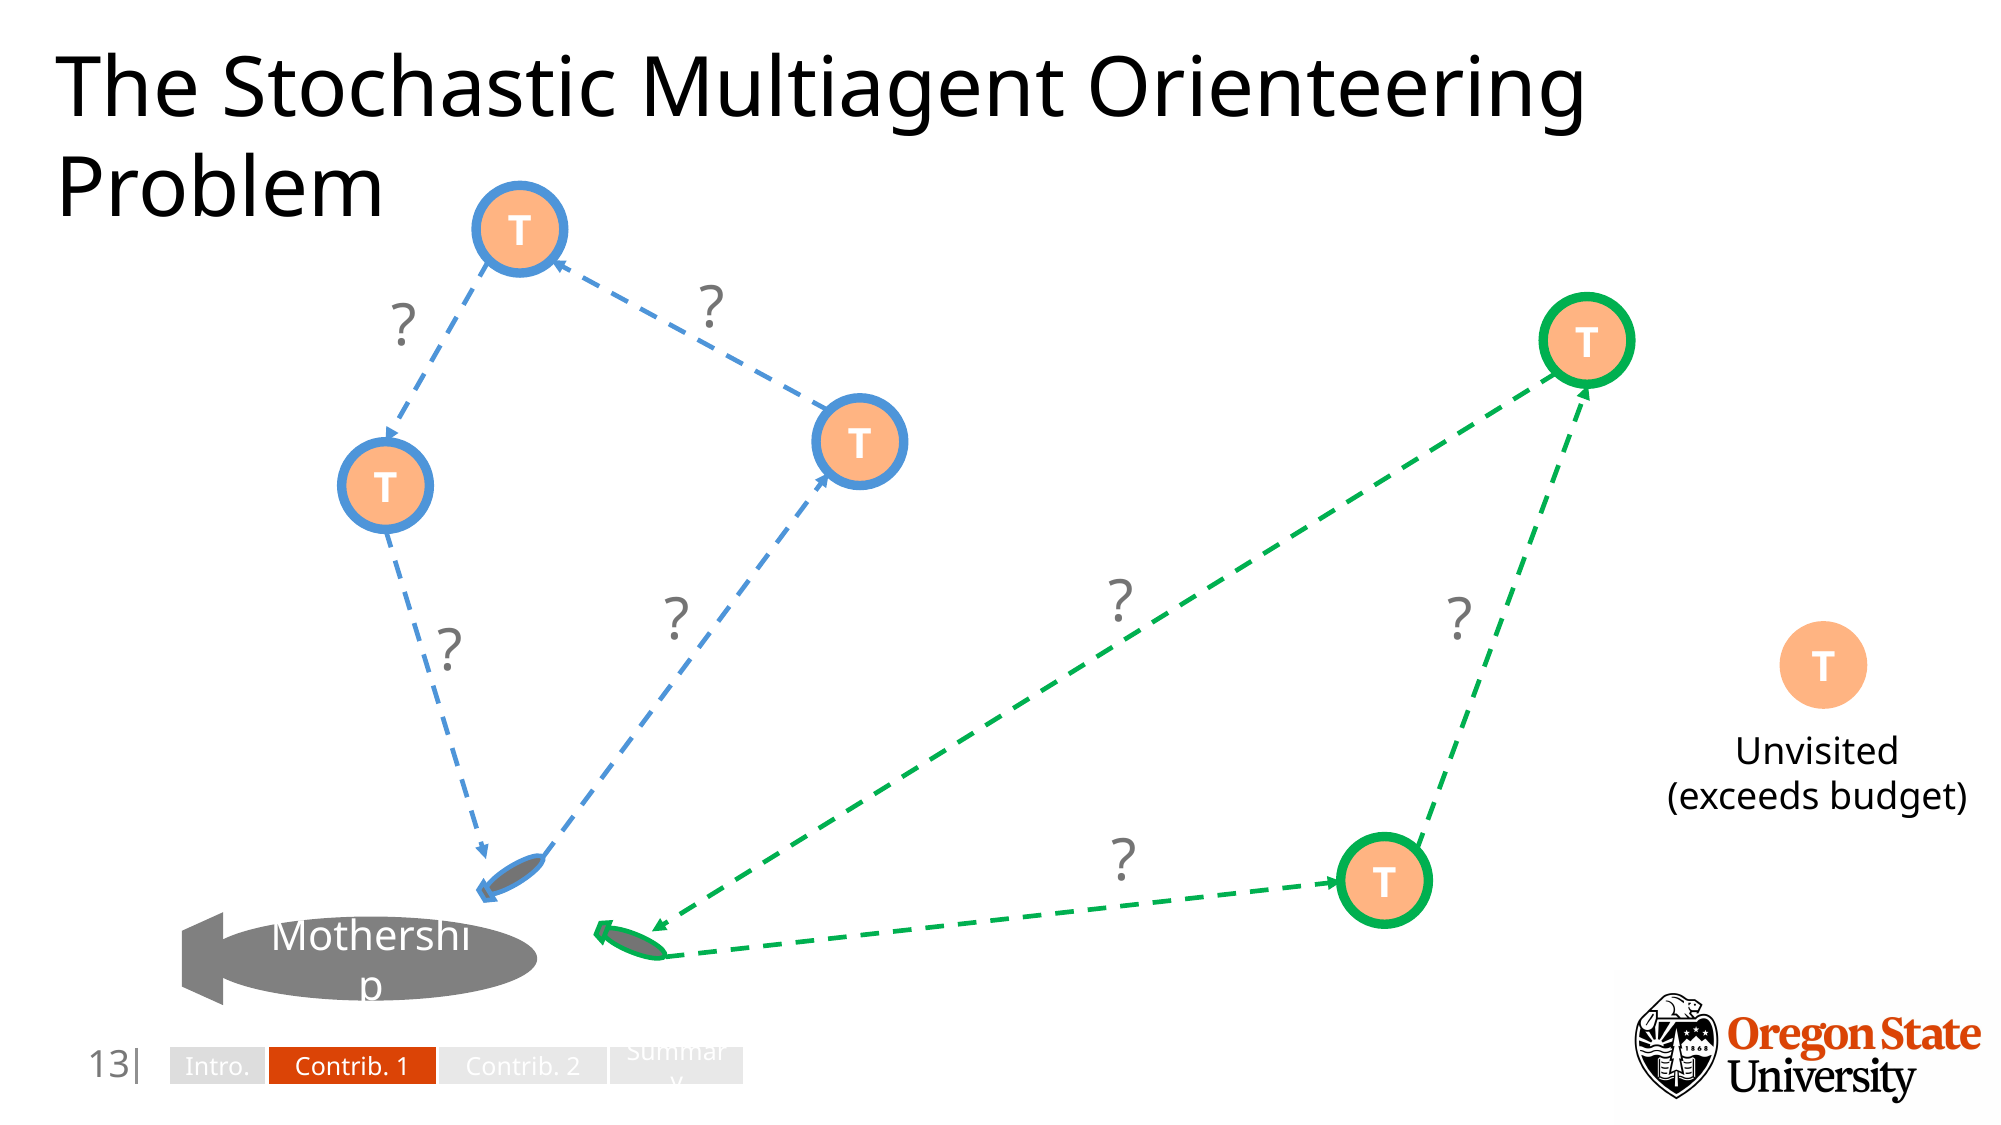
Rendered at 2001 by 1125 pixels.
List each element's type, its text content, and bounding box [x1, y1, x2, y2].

text_box Unvisited (exceeds budget) [1649, 719, 1986, 825]
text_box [385, 259, 1589, 958]
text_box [341, 184, 905, 887]
text_box The Stochastic Multiagent Orienteering Problem [40, 25, 1747, 240]
picture [1614, 970, 2000, 1125]
slide_number 12 [72, 1035, 523, 1096]
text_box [1589, 295, 1632, 953]
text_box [181, 911, 538, 1006]
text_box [360, 261, 1505, 901]
text_box T [1777, 619, 1869, 711]
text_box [135, 1044, 746, 1086]
